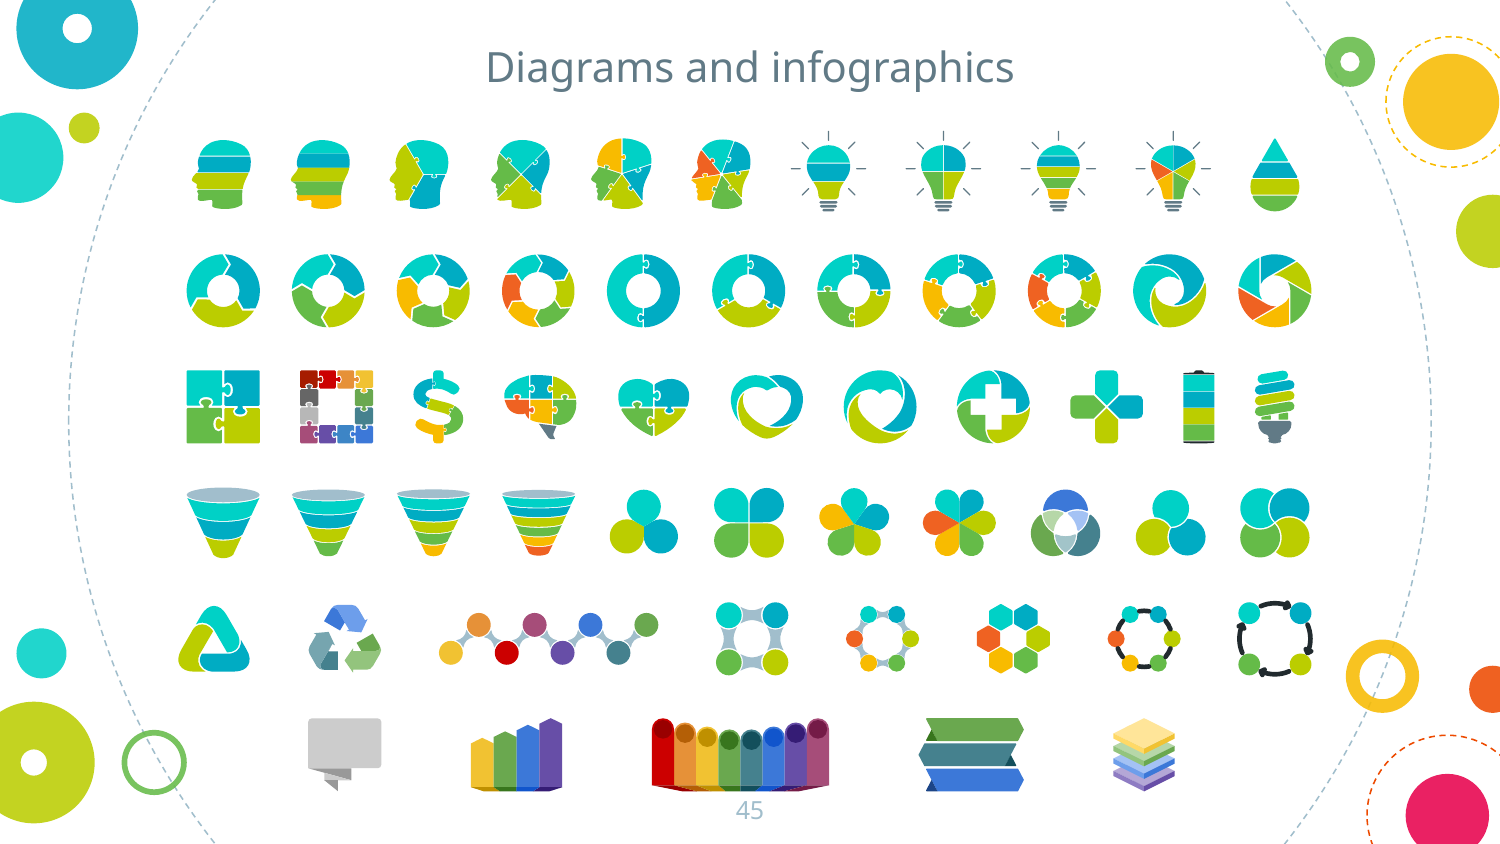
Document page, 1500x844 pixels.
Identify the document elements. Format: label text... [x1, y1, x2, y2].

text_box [1107, 605, 1181, 672]
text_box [1250, 137, 1300, 212]
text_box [922, 487, 997, 559]
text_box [1113, 717, 1175, 792]
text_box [396, 254, 470, 328]
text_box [290, 137, 351, 212]
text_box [905, 130, 982, 212]
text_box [790, 130, 867, 212]
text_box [186, 487, 260, 559]
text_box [817, 487, 891, 558]
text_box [490, 137, 552, 212]
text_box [651, 717, 830, 792]
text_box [712, 485, 786, 560]
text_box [501, 489, 576, 556]
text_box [186, 254, 261, 328]
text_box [956, 370, 1031, 444]
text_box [918, 717, 1025, 792]
slide_number 45 [711, 799, 789, 844]
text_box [616, 377, 691, 437]
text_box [1070, 370, 1144, 444]
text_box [396, 489, 471, 557]
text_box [1254, 369, 1296, 444]
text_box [711, 253, 786, 328]
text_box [177, 605, 251, 672]
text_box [1183, 370, 1215, 444]
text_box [606, 254, 681, 328]
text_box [1132, 254, 1207, 328]
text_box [470, 717, 563, 792]
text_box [413, 370, 464, 444]
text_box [503, 374, 577, 440]
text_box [1135, 130, 1212, 212]
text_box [843, 370, 917, 444]
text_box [590, 137, 653, 212]
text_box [976, 603, 1051, 674]
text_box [389, 137, 452, 212]
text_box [715, 601, 789, 676]
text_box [606, 489, 681, 557]
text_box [299, 370, 374, 444]
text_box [690, 137, 752, 212]
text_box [291, 489, 366, 557]
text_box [817, 253, 891, 328]
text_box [191, 137, 252, 212]
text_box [307, 718, 382, 792]
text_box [845, 605, 920, 672]
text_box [1238, 487, 1312, 558]
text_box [1020, 130, 1097, 212]
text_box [1238, 601, 1312, 676]
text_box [1027, 489, 1102, 557]
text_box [1132, 489, 1207, 556]
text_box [922, 254, 996, 328]
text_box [186, 370, 260, 444]
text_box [1027, 254, 1102, 328]
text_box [308, 604, 382, 673]
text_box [438, 612, 659, 665]
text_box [501, 253, 576, 328]
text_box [291, 254, 365, 328]
title Diagrams and infographics [140, 40, 1360, 106]
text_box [1238, 253, 1312, 328]
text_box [730, 374, 804, 439]
